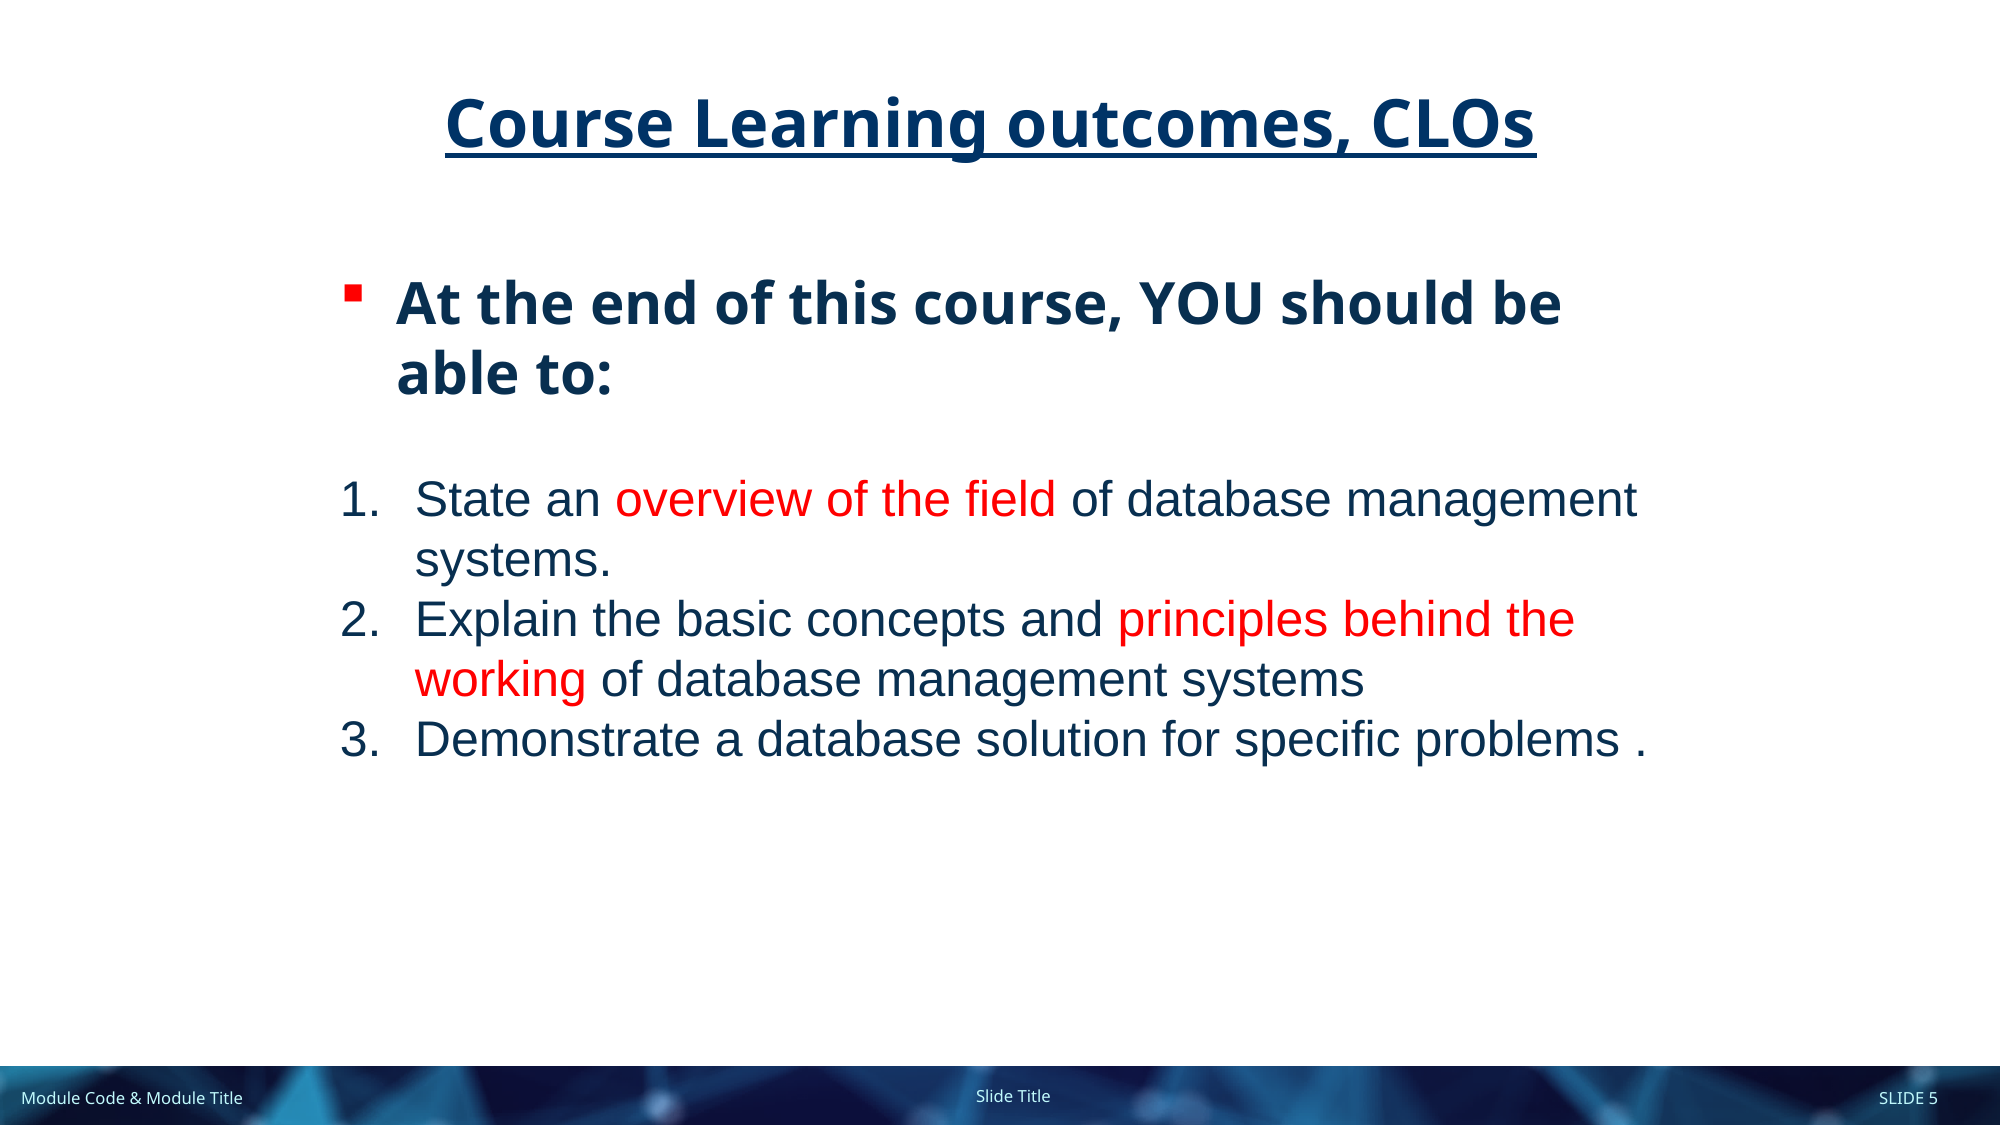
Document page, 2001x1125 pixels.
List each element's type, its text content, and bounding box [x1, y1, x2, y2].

picture [0, 1066, 2000, 1125]
text_box Course Learning outcomes, CLOs [429, 73, 1552, 169]
text_box At the end of this course, YOU should be able to: State an overview of the field of database management systems. Explain the basic concepts and principles behind the working of database management systems Demonstrate a database solution for specific problems . [325, 258, 1707, 954]
